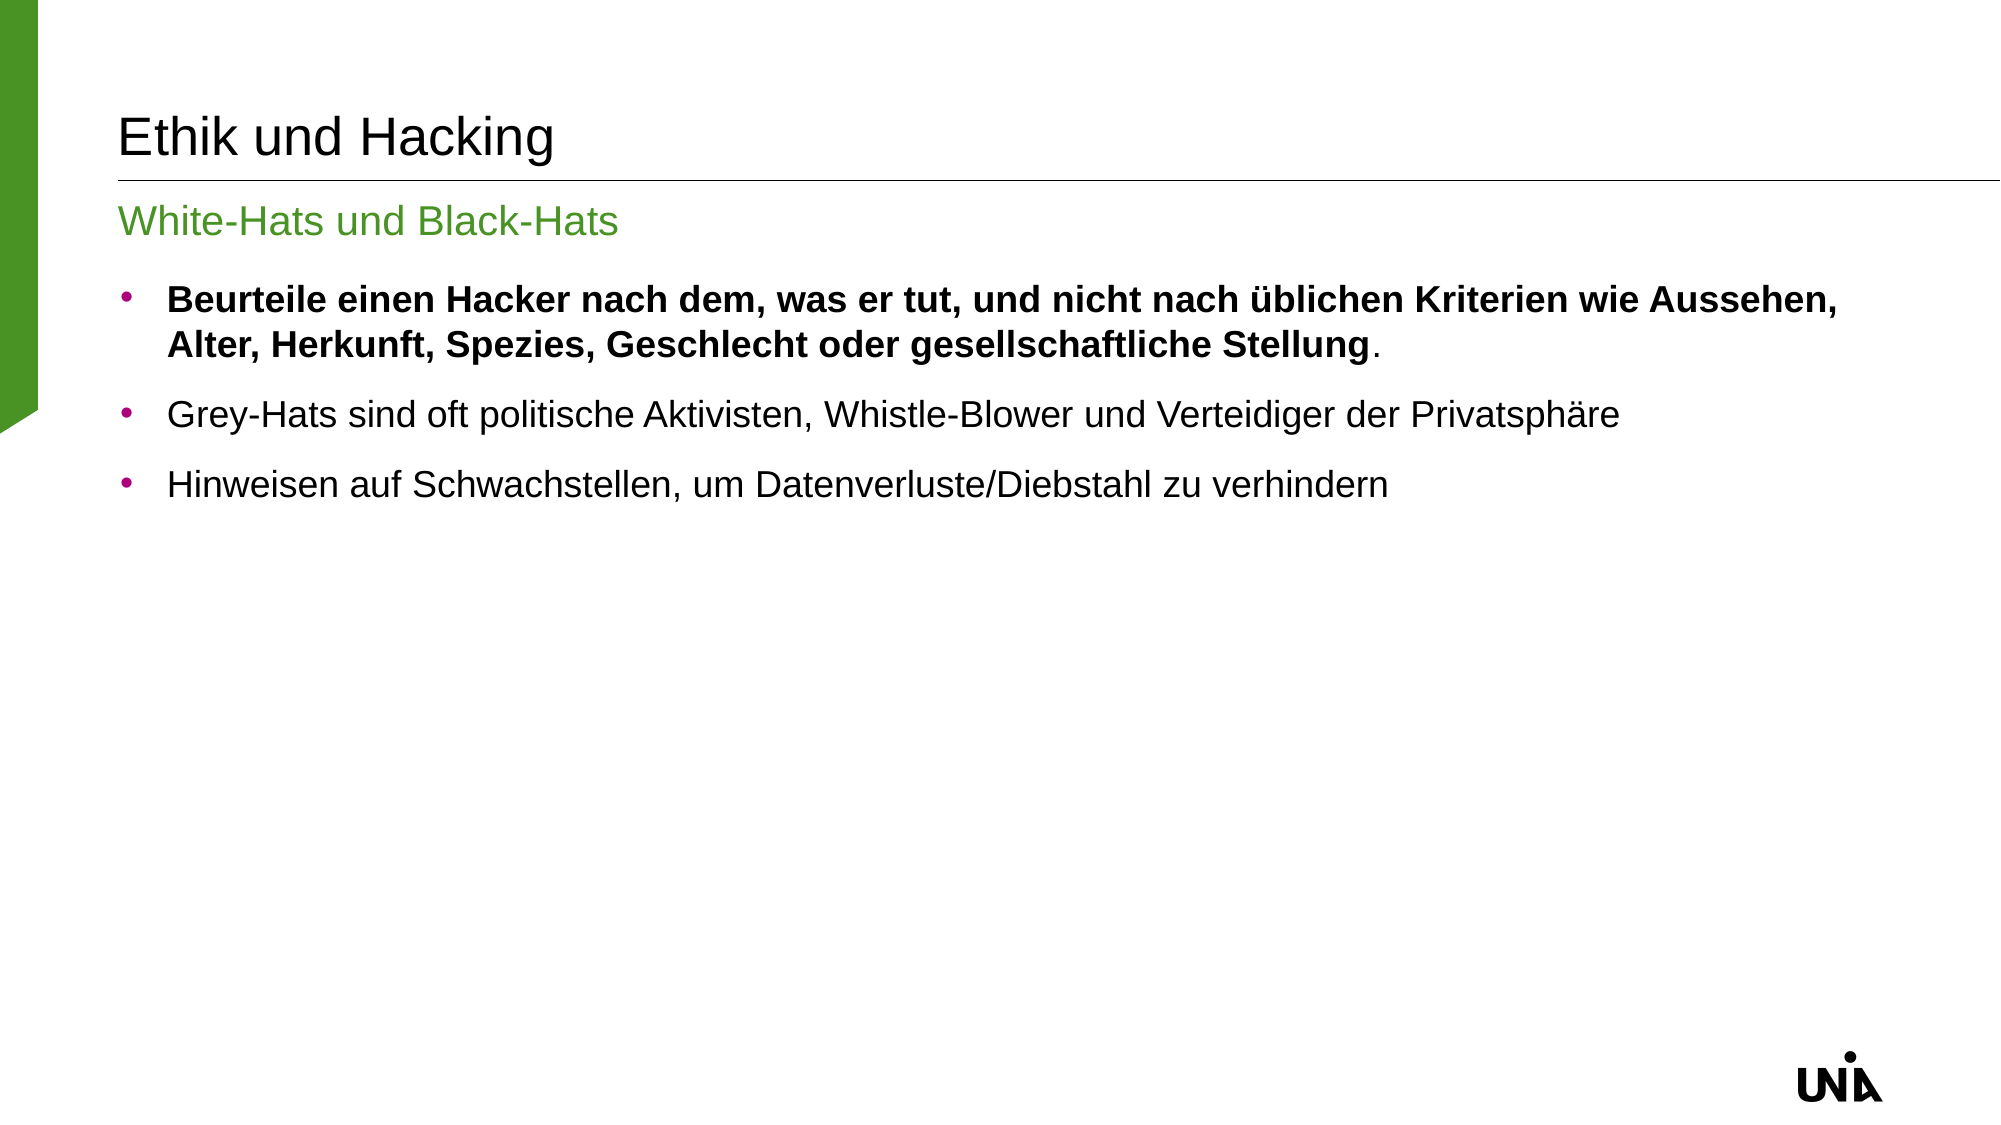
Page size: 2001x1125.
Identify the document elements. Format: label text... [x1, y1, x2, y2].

title Ethik und Hacking [117, 0, 1882, 167]
picture [1798, 1051, 1883, 1102]
list Beurteile einen Hacker nach dem, was er tut, und nicht nach üblichen Kriterien wie Aussehen, Alter, Herkunft, Spezies, Geschlecht oder gesellschaftliche Stellung. Grey-Hats sind oft politische Aktivisten, Whistle-Blower und Verteidiger der Privatsphäre Hinweisen auf Schwachstellen, um Datenverluste/Diebstahl zu verhindern [117, 274, 1882, 1037]
subtitle White-Hats und Black-Hats [117, 193, 1882, 254]
